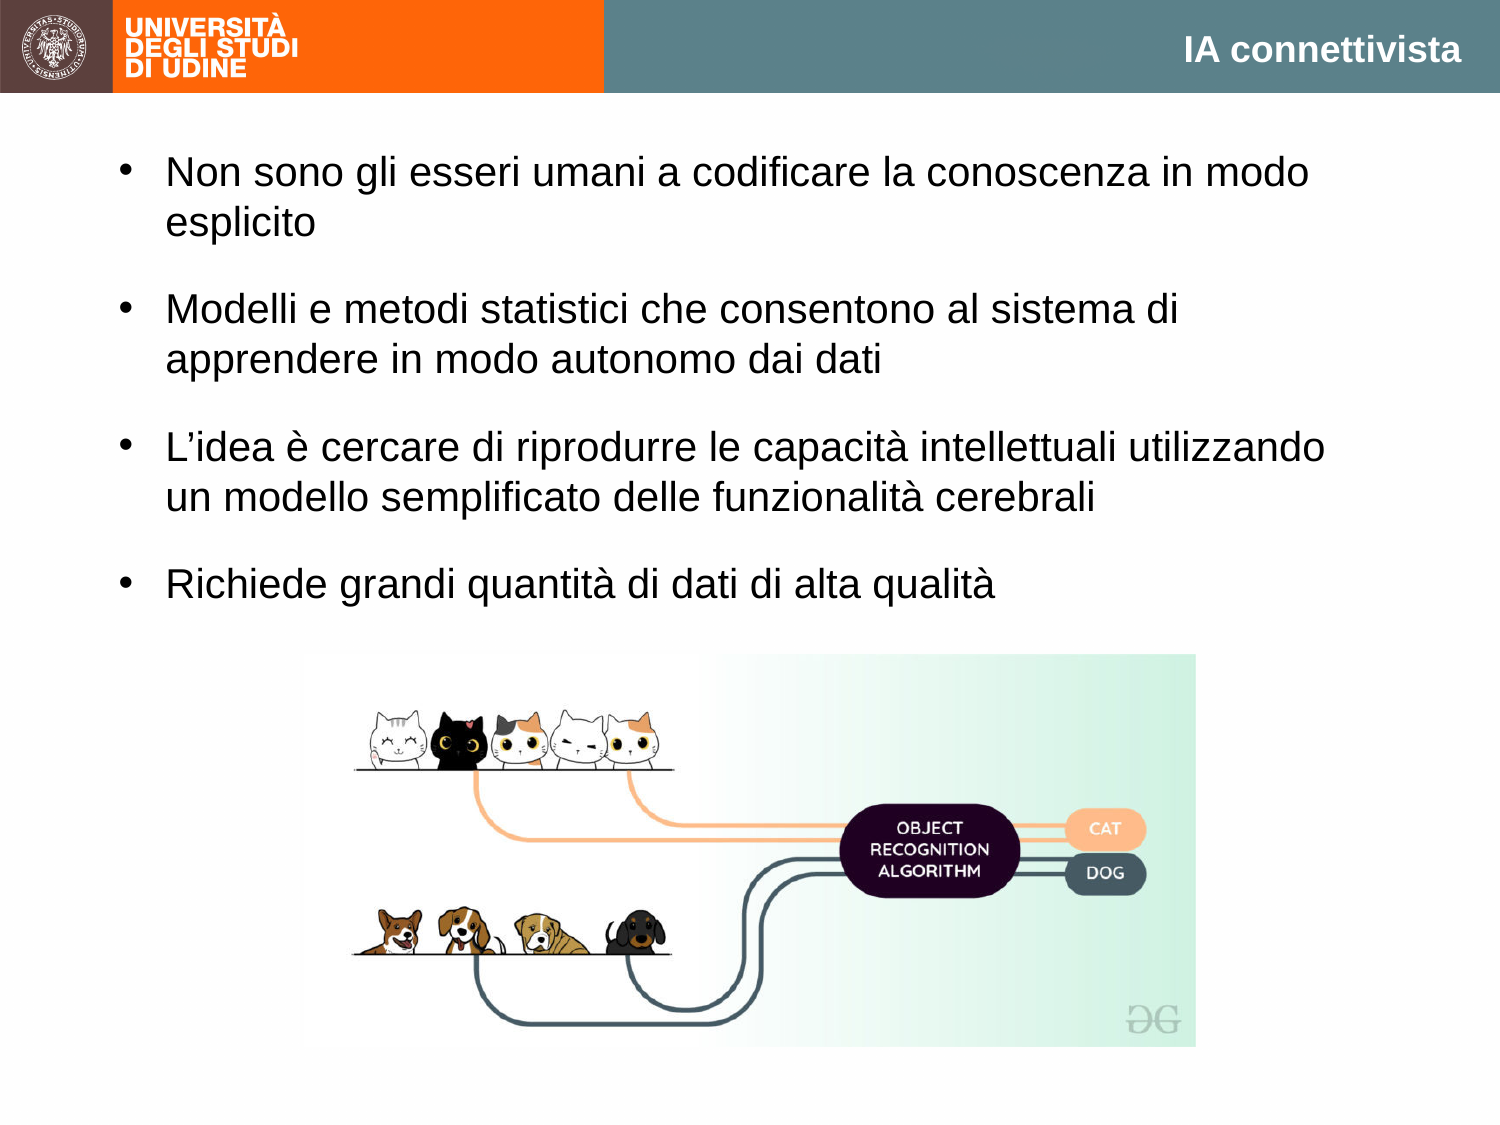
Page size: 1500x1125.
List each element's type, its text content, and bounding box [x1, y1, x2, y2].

text_box IA connettivista [501, 17, 1477, 78]
picture [0, 0, 1500, 1125]
text_box Non sono gli esseri umani a codificare la conoscenza in modo esplicito Modelli e metodi statistici che consentono al sistema di apprendere in modo autonomo dai dati L’idea è cercare di riprodurre le capacità intellettuali utilizzando un modello semplificato delle funzionalità cerebrali Richiede grandi quantità di dati di alta qualità [103, 137, 1388, 615]
